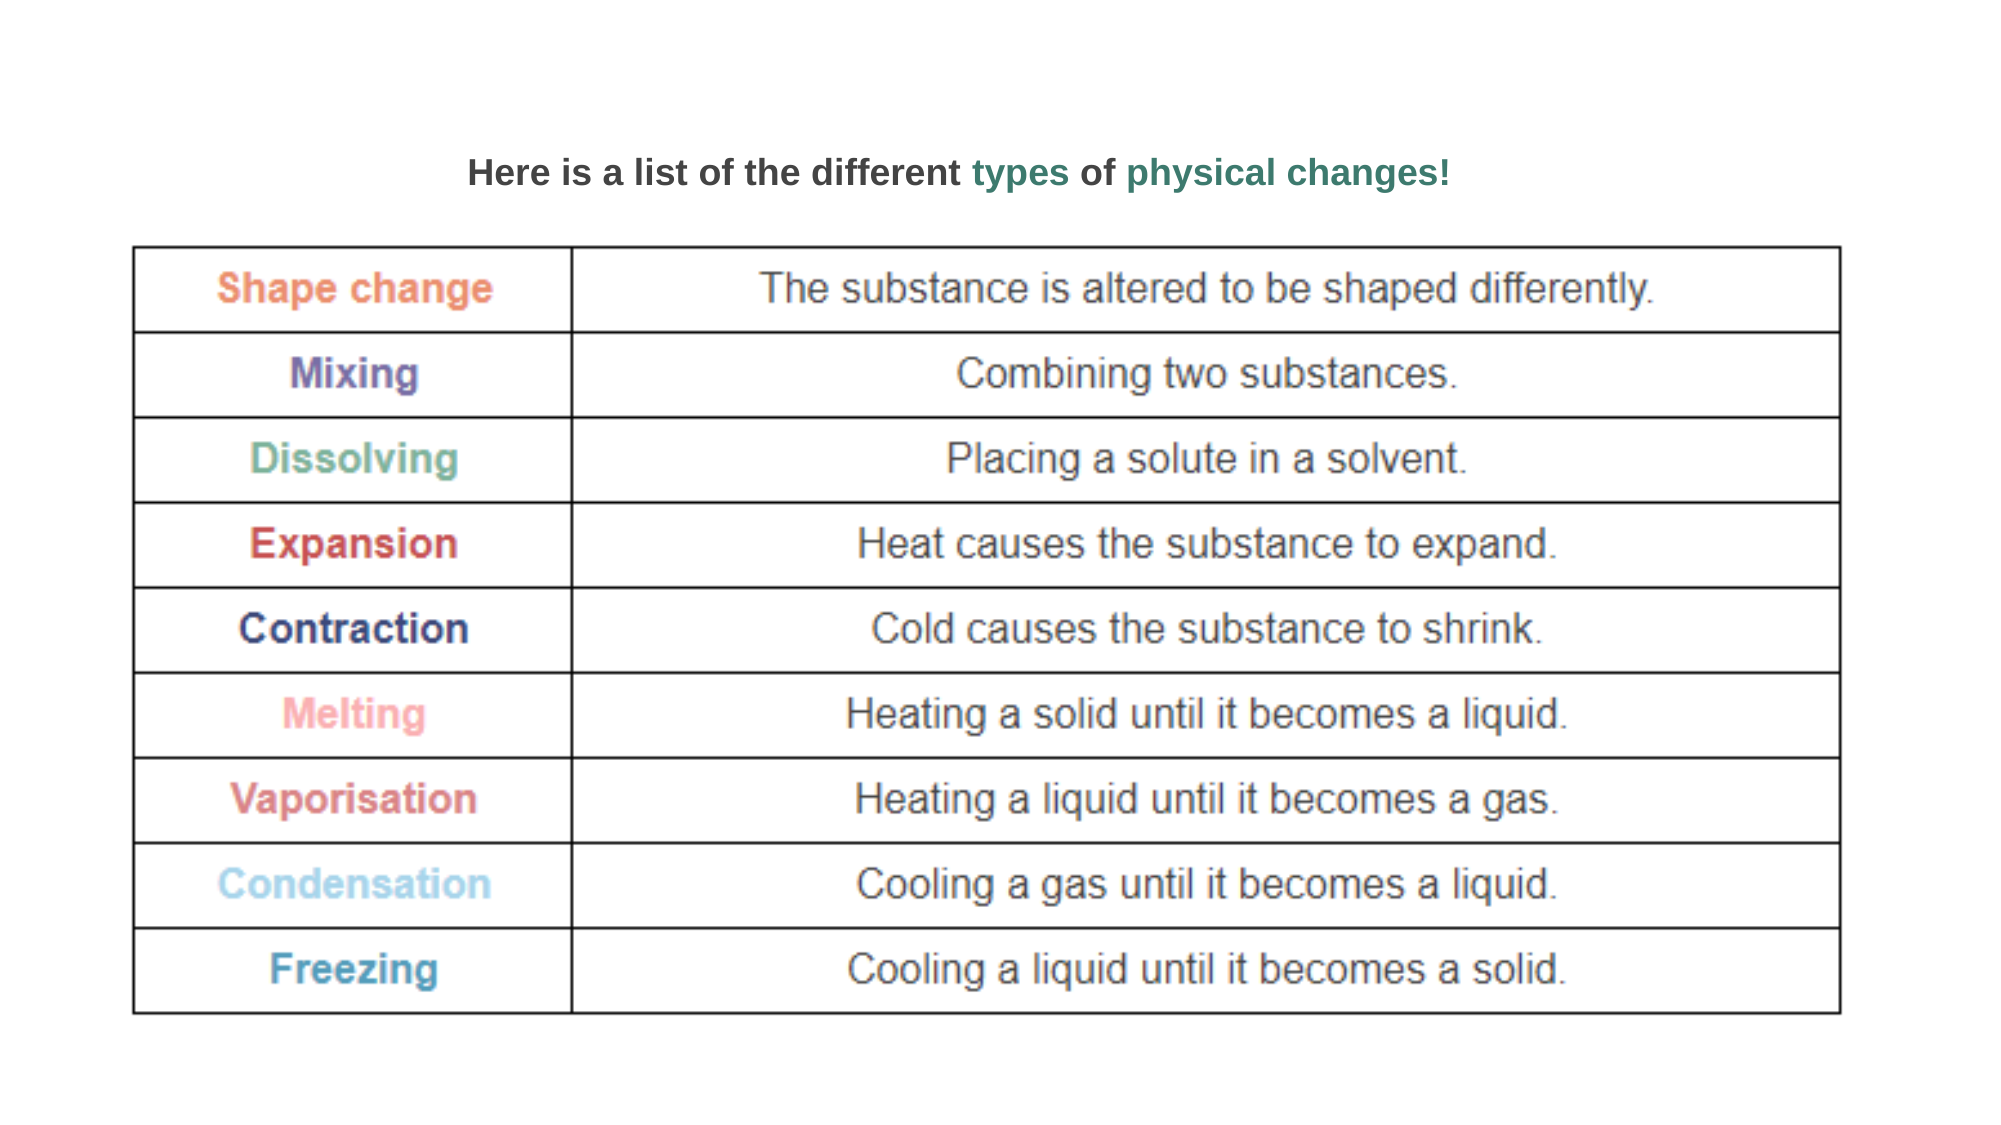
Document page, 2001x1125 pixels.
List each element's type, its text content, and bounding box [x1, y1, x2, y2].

text_box Here is a list of the different types of physical changes! [83, 140, 1836, 201]
picture [128, 239, 1850, 1023]
